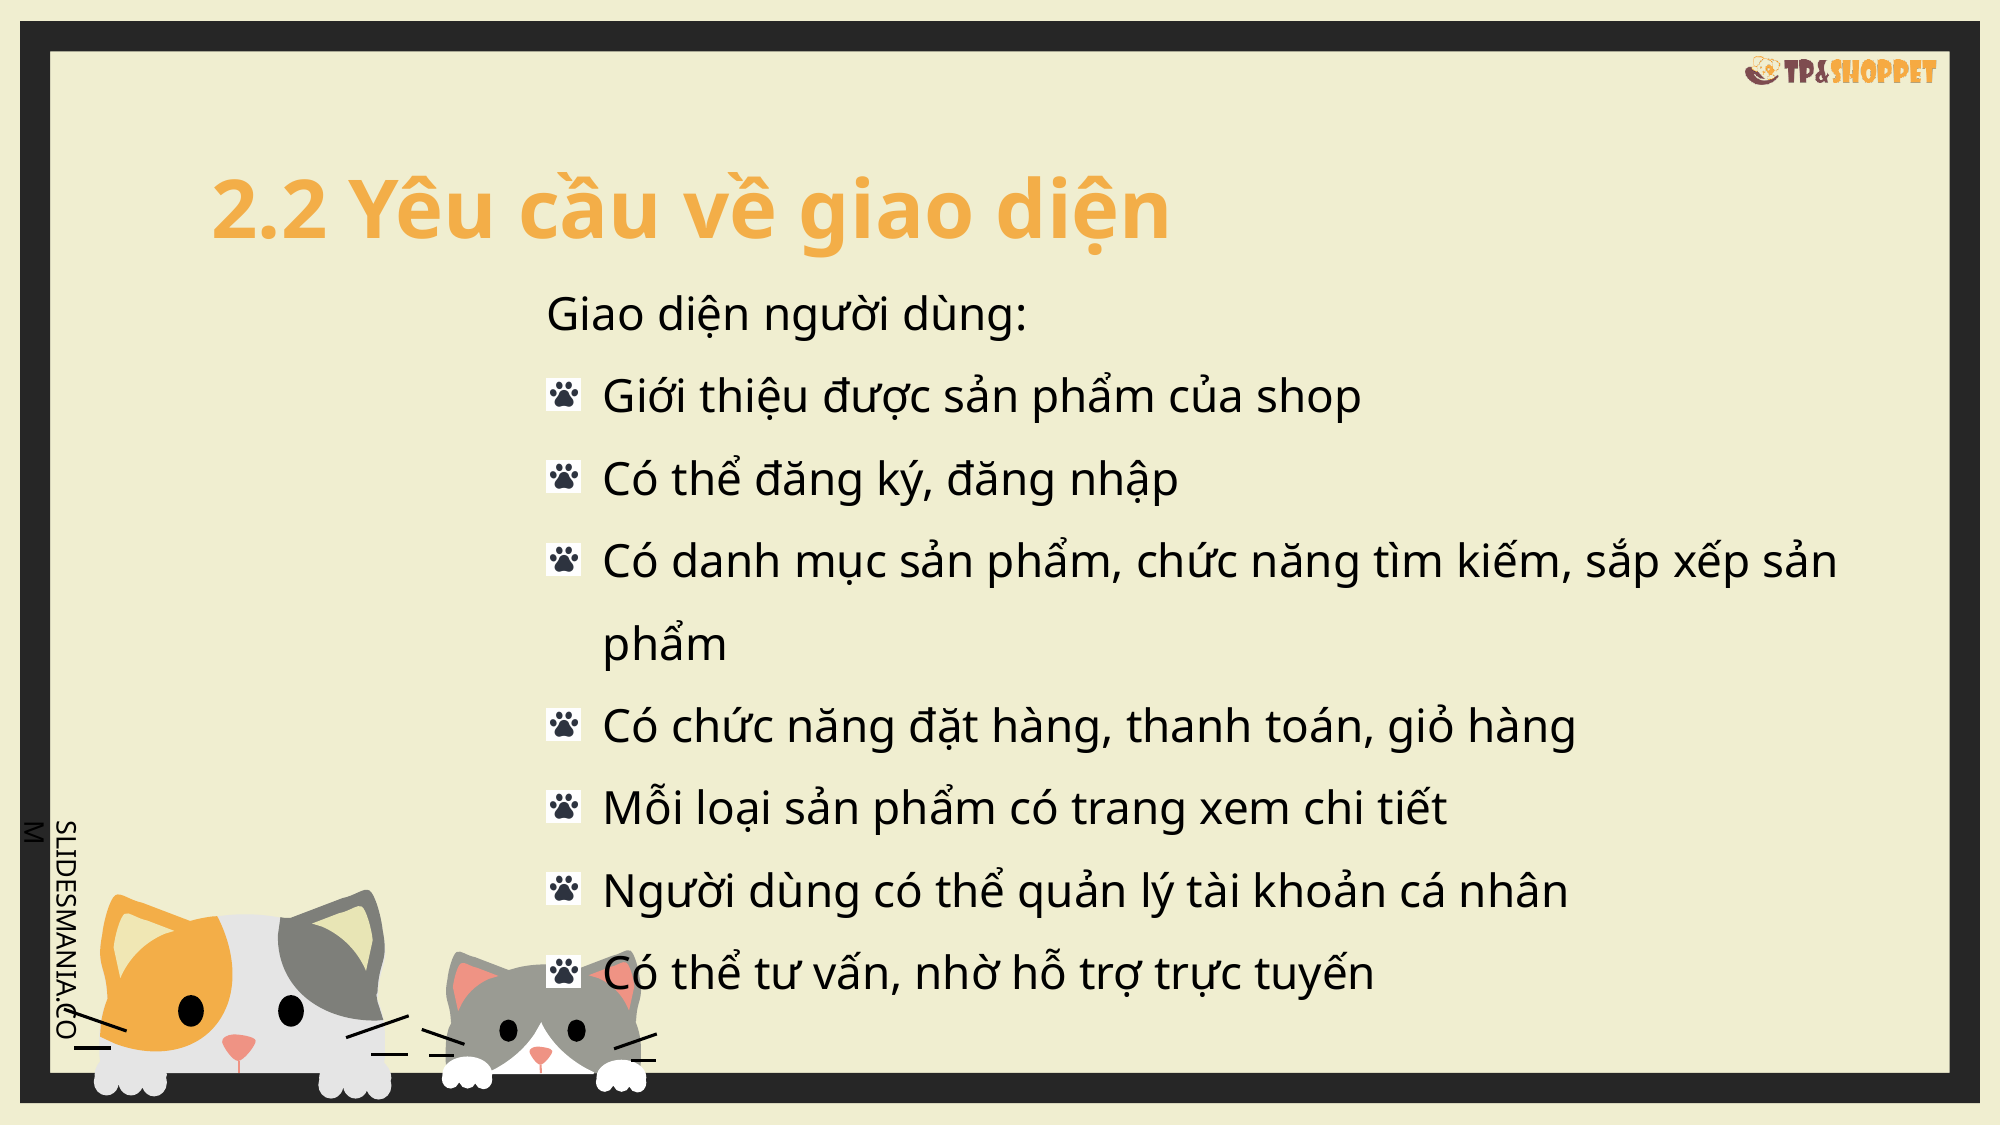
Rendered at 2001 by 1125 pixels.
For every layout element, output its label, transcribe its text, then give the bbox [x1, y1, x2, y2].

picture [546, 790, 581, 823]
picture [546, 543, 581, 576]
picture [546, 378, 581, 411]
picture [546, 872, 581, 905]
picture [546, 708, 581, 741]
text_box Giao diện người dùng: Giới thiệu được sản phẩm của shop Có thể đăng ký, đăng nhập Có danh mục sản phẩm, chức năng tìm kiếm, sắp xếp sản phẩm Có chức năng đặt hàng, thanh toán, giỏ hàng Mỗi loại sản phẩm có trang xem chi tiết Người dùng có thể quản lý tài khoản cá nhân Có thể tư vấn, nhờ hỗ trợ trực tuyến [531, 249, 1951, 922]
picture [1737, 55, 1939, 86]
text_box 2.2 Yêu cầu về giao diện [196, 149, 1750, 304]
picture [546, 460, 581, 493]
picture [546, 955, 581, 988]
